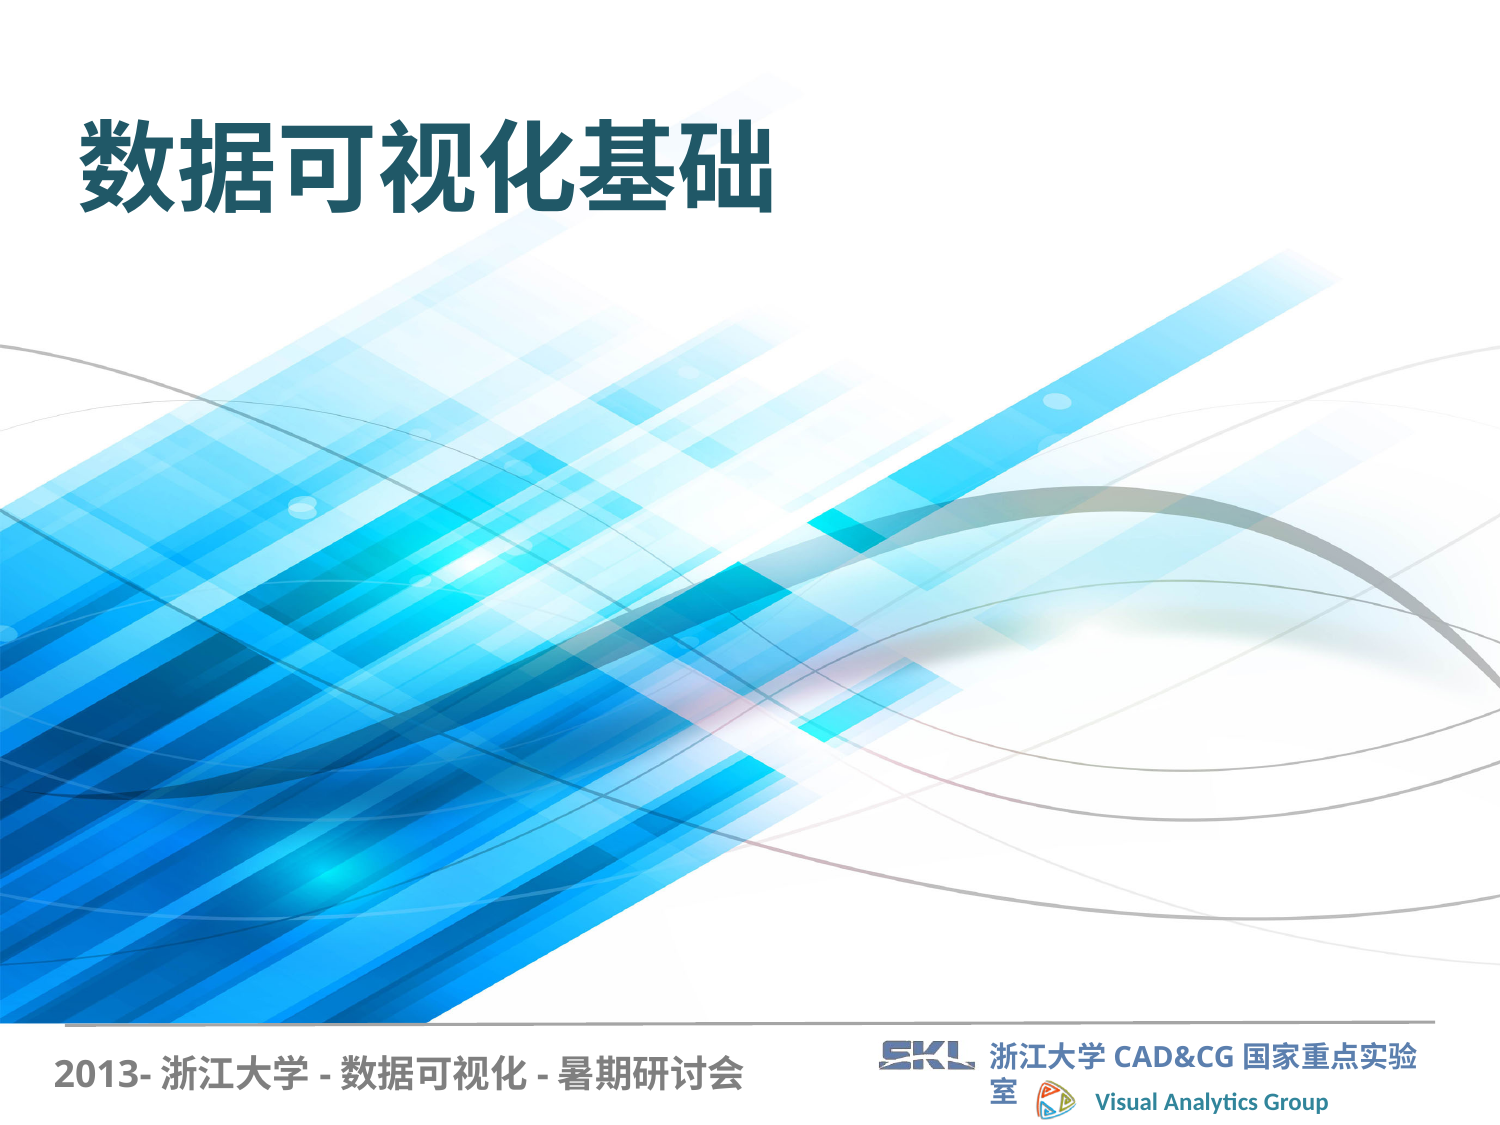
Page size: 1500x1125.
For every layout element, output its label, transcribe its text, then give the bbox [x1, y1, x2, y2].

picture [0, 0, 1500, 1125]
text_box 数据可视化基础 [78, 75, 779, 233]
